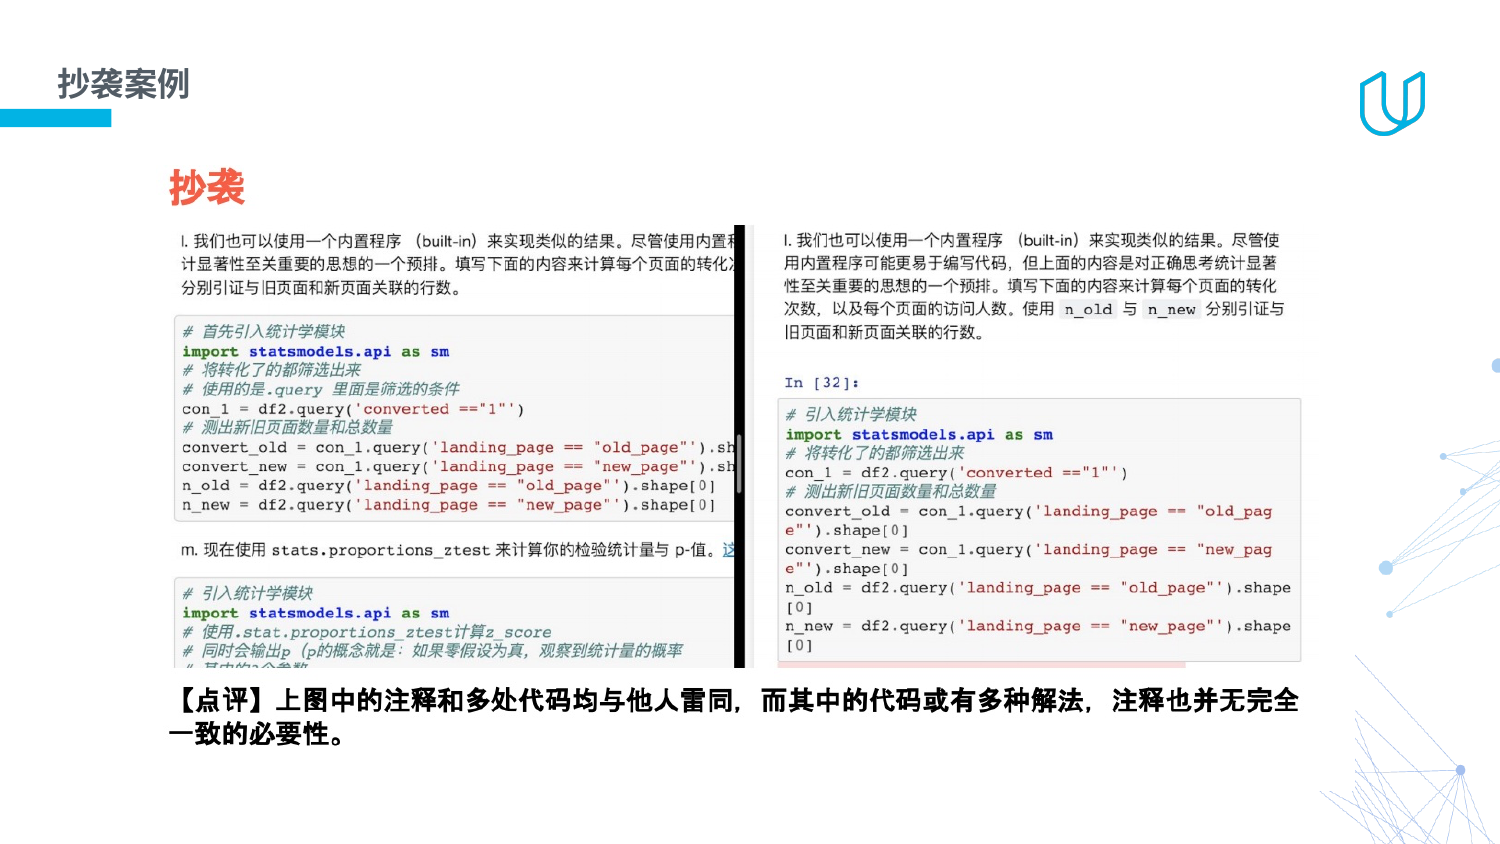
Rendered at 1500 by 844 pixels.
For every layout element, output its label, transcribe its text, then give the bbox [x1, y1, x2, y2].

picture [0, 0, 1500, 844]
title 抄袭案例 [42, 36, 1053, 131]
